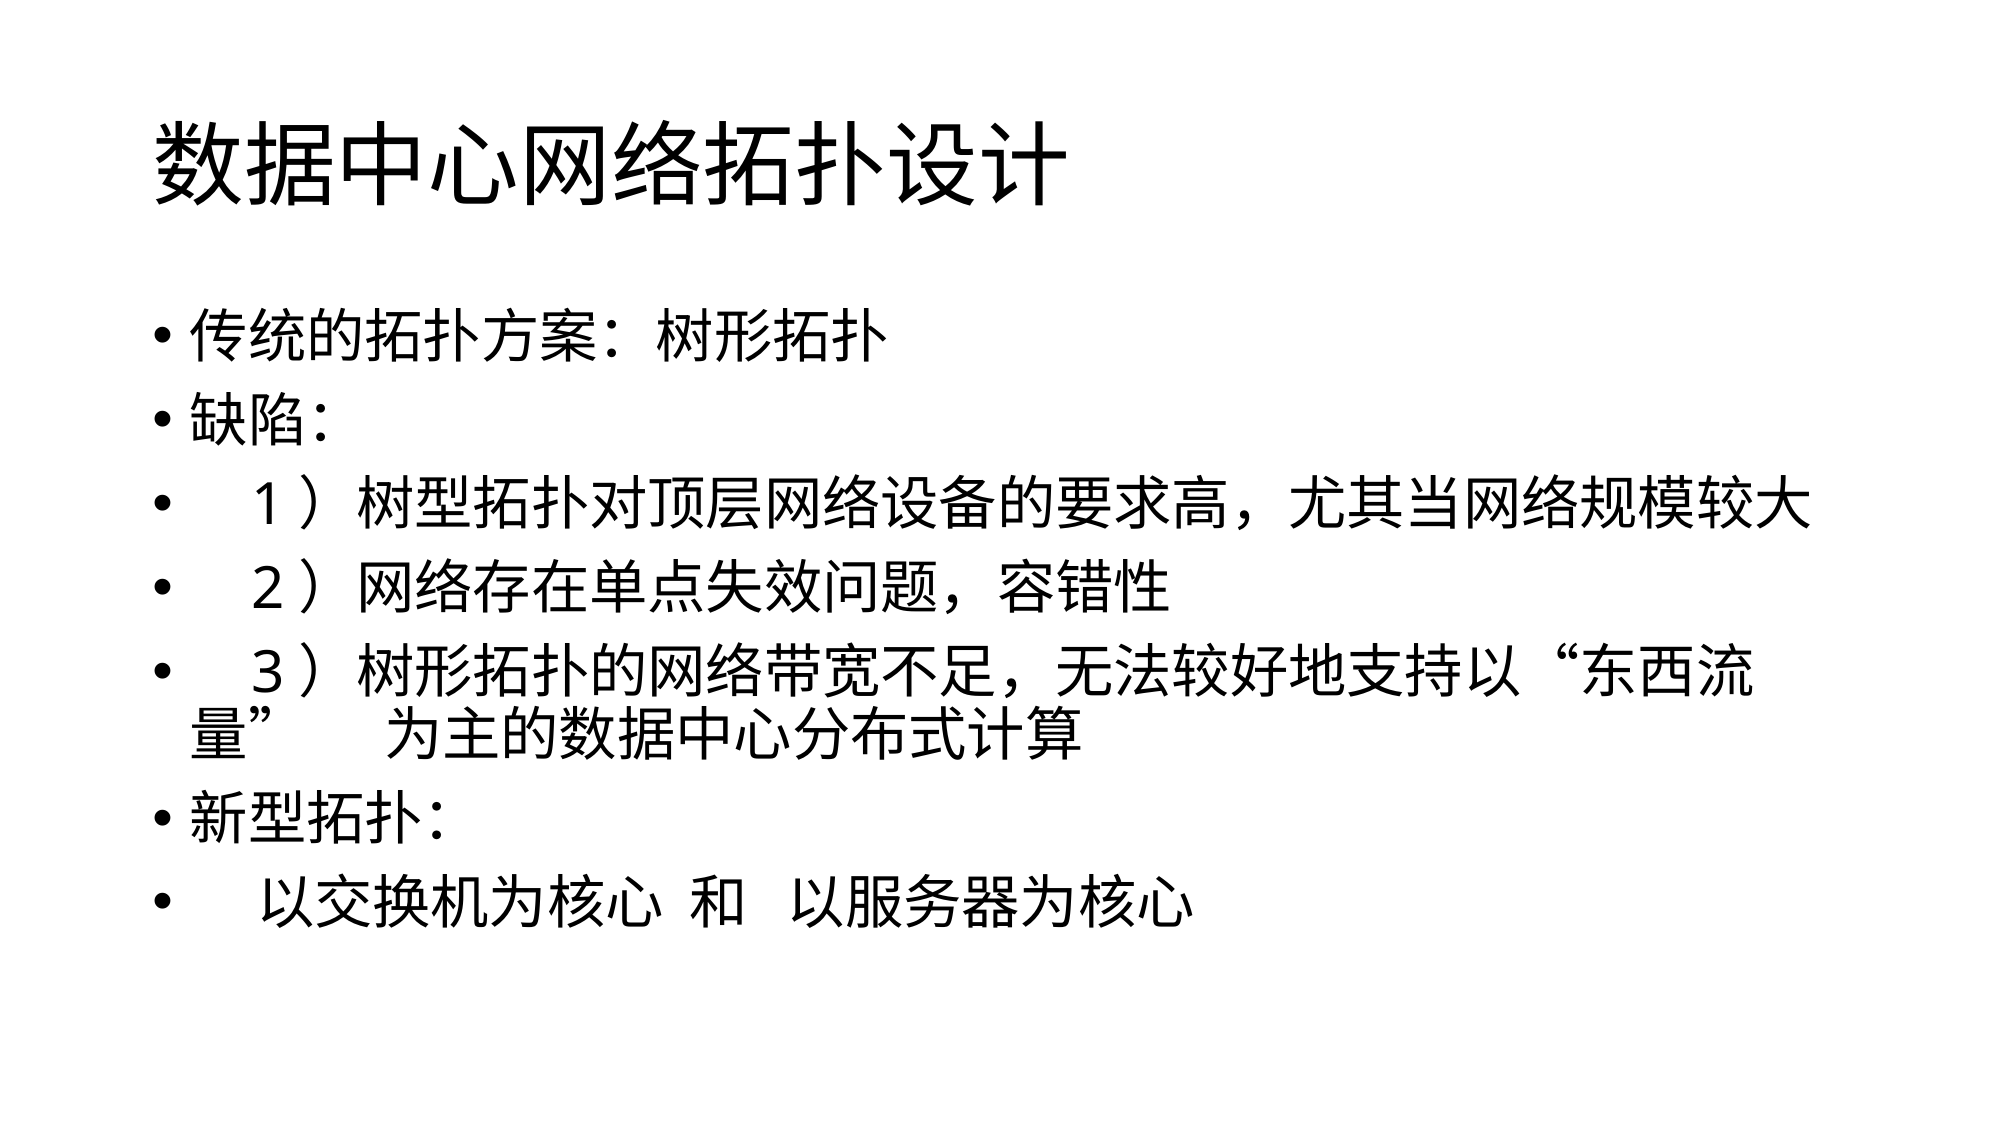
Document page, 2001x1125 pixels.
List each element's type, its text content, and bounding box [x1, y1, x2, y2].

list 传统的拓扑方案：树形拓扑 缺陷： 1）树型拓扑对顶层网络设备的要求高，尤其当网络规模较大 2）网络存在单点失效问题，容错性 3）树形拓扑的网络带宽不足，无法较好地支持以“东西流量” 为主的数据中心分布式计算 新型拓扑： 以交换机为核心 和 以服务器为核心 [137, 299, 1863, 1014]
title 数据中心网络拓扑设计 [137, 59, 1863, 278]
